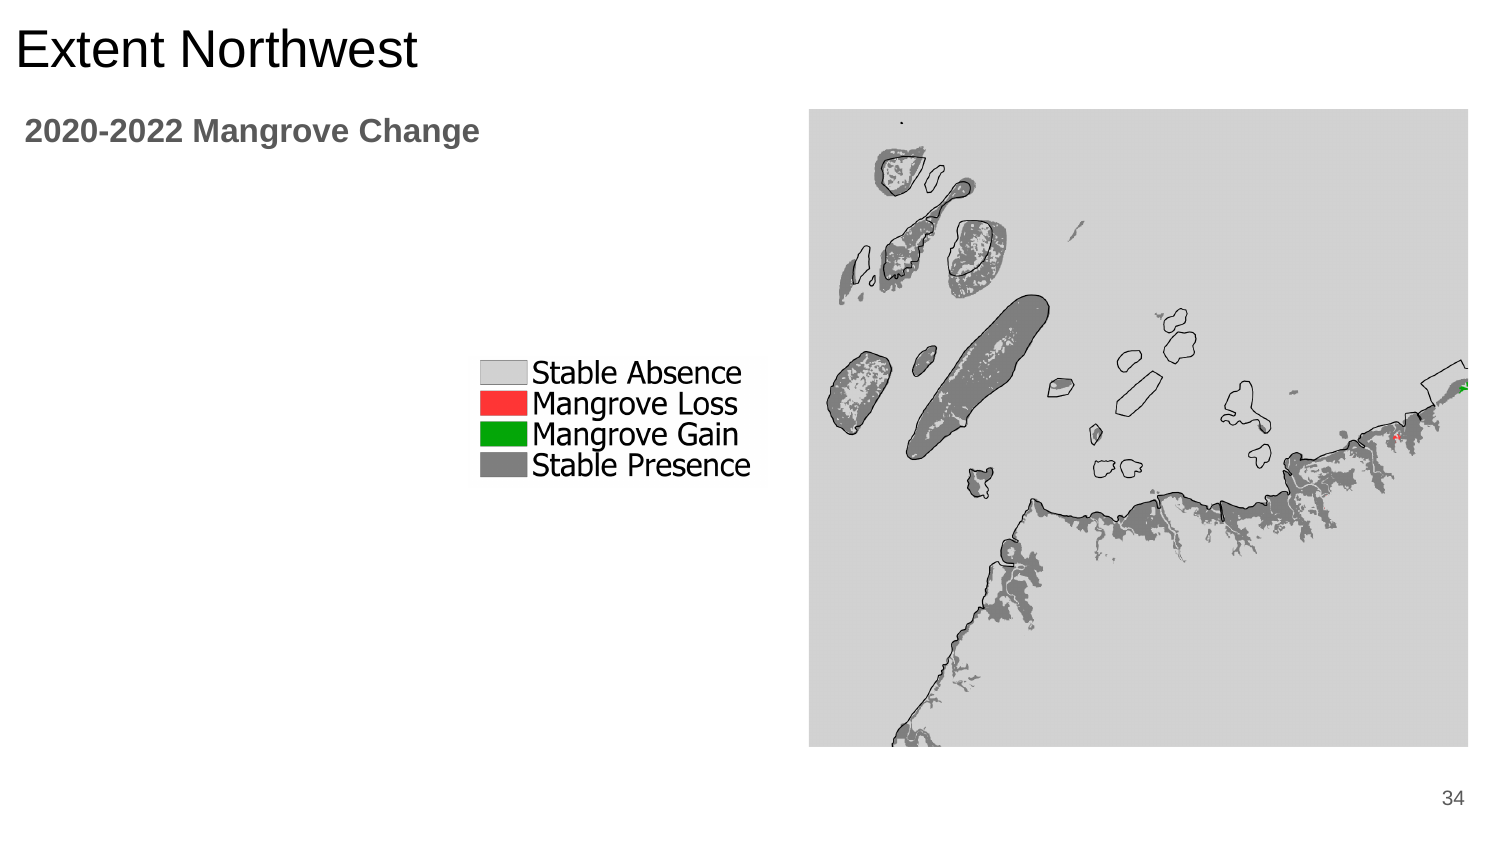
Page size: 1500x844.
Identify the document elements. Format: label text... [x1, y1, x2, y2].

slide_number ‹#› [1389, 764, 1480, 830]
title Extent Northwest [0, 0, 1398, 94]
text_box 2020-2022 Mangrove Change [9, 93, 669, 148]
picture [808, 109, 1469, 747]
picture [467, 356, 768, 488]
